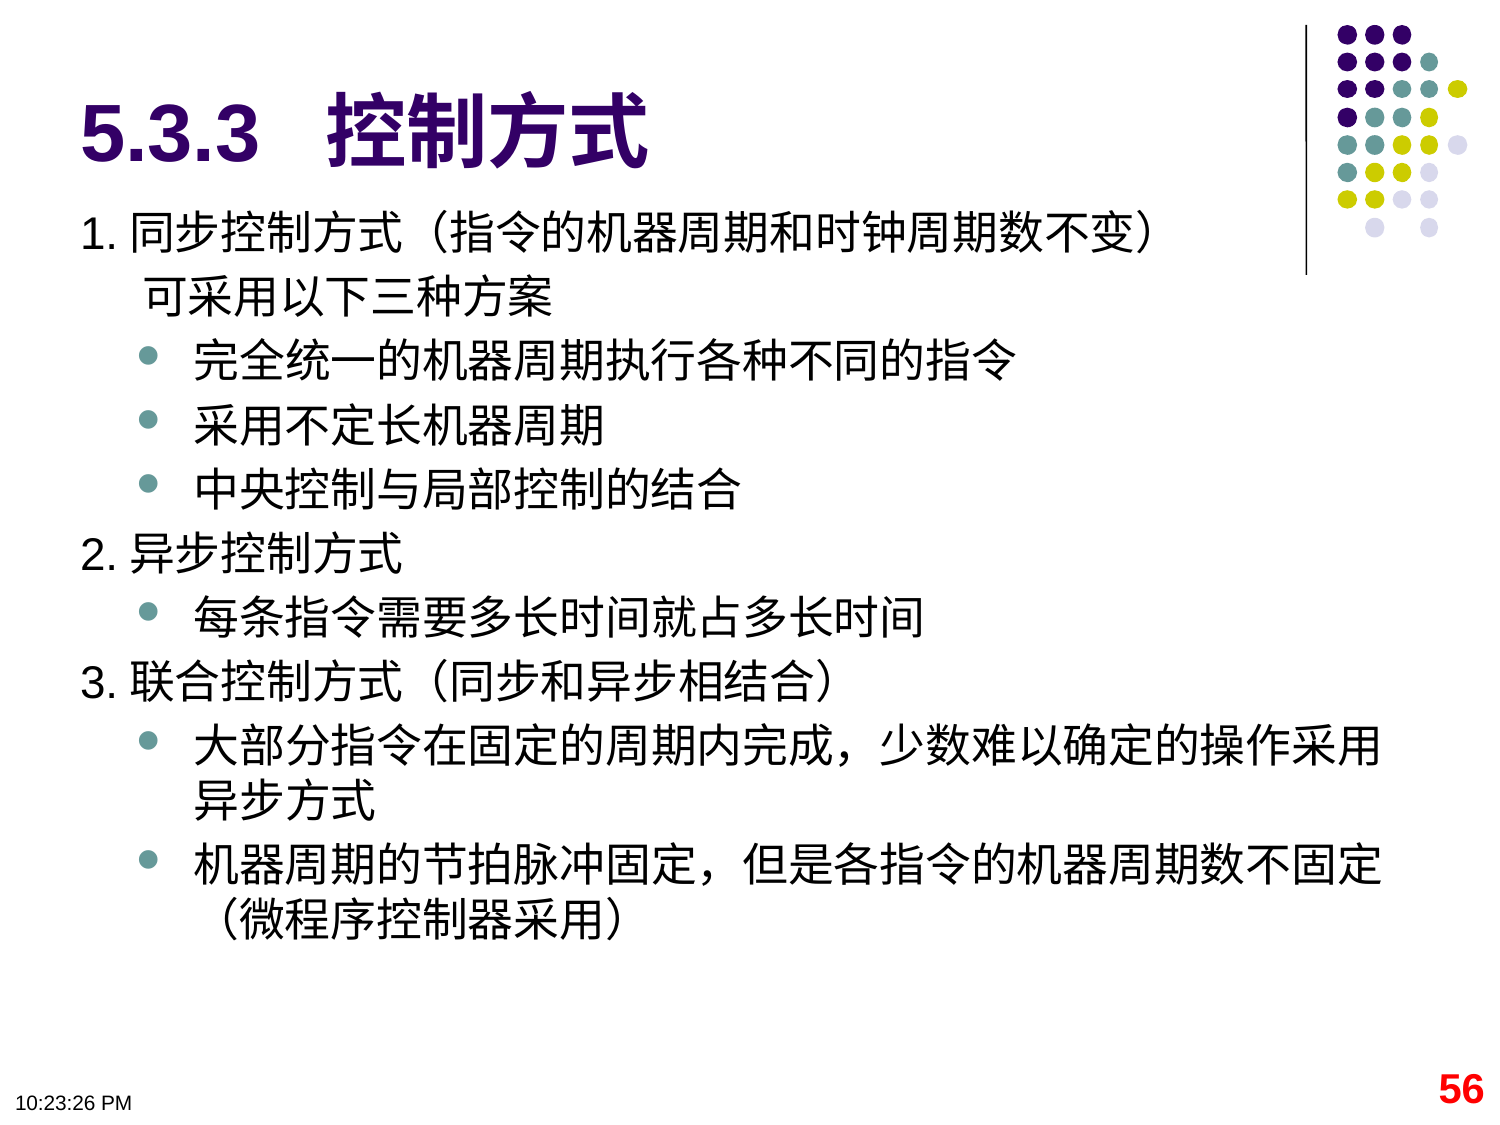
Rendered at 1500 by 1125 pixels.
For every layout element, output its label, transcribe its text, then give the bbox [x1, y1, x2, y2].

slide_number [0, 1081, 351, 1125]
slide_number 56 [1352, 1053, 1500, 1125]
list 1.同步控制方式（指令的机器周期和时钟周期数不变） 可采用以下三种方案 完全统一的机器周期执行各种不同的指令 采用不定长机器周期 中央控制与局部控制的结合 2.异步控制方式 每条指令需要多长时间就占多长时间 3.联合控制方式（同步和异步相结合） 大部分指令在固定的周期内完成，少数难以确定的操作采用异步方式 机器周期的节拍脉冲固定，但是各指令的机器周期数不固定（微程序控制器采用） [64, 196, 1412, 997]
title 5.3.3 控制方式 [64, 66, 681, 186]
